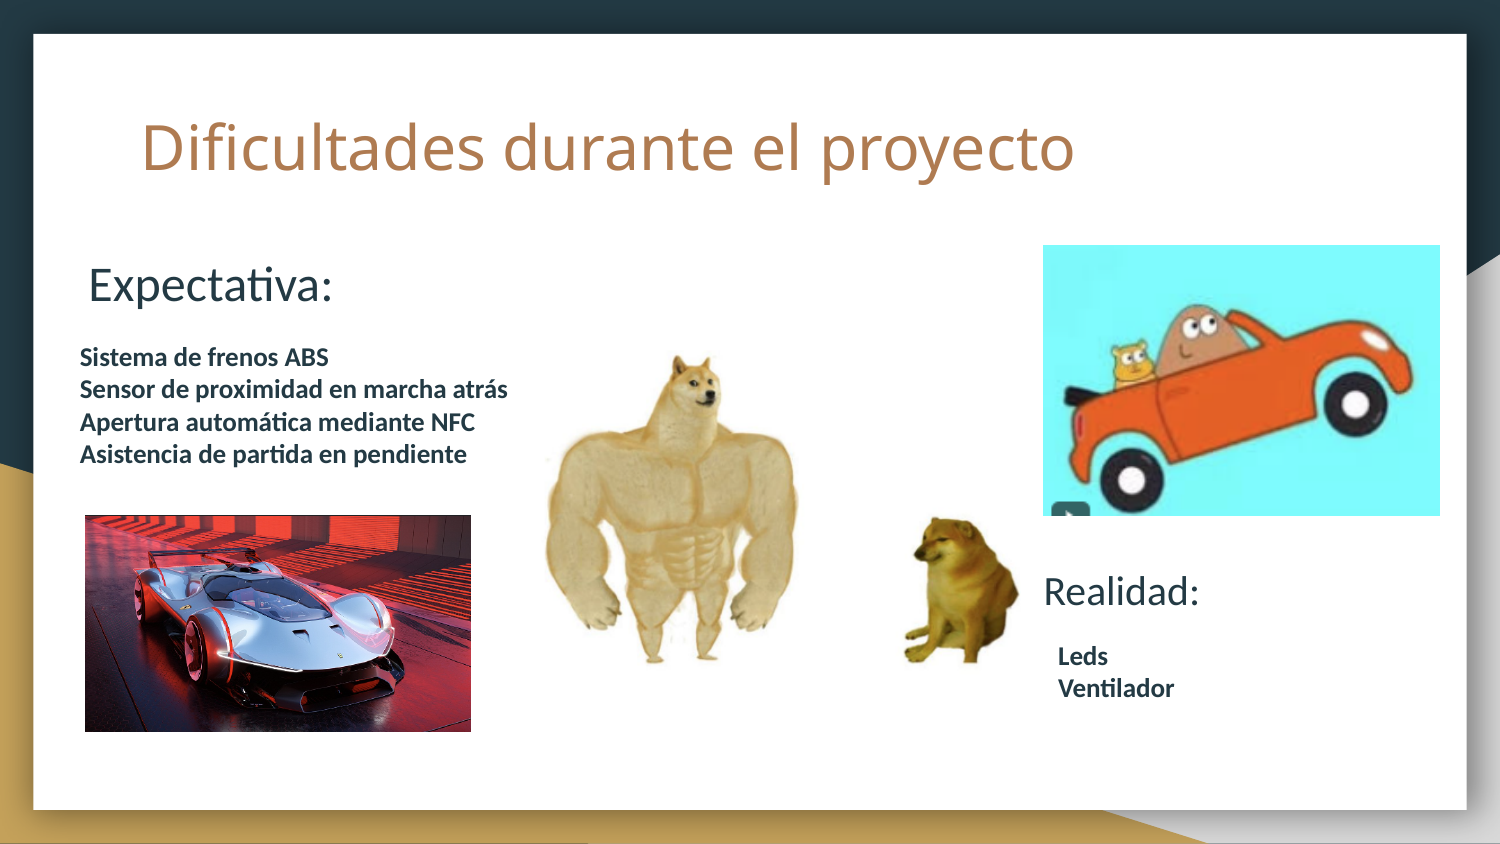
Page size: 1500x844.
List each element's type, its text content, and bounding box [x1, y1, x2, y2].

picture [538, 350, 1022, 677]
picture [85, 515, 472, 732]
title Dificultades durante el proyecto [125, 88, 1358, 246]
text_box Realidad: [1028, 548, 1335, 606]
picture [1042, 245, 1440, 516]
text_box Leds Ventilador [1043, 623, 1215, 757]
text_box Expectativa: [73, 236, 380, 294]
text_box Sistema de frenos ABS Sensor de proximidad en marcha atrás Apertura automática mediante NFC Asistencia de partida en pendiente [64, 324, 547, 505]
